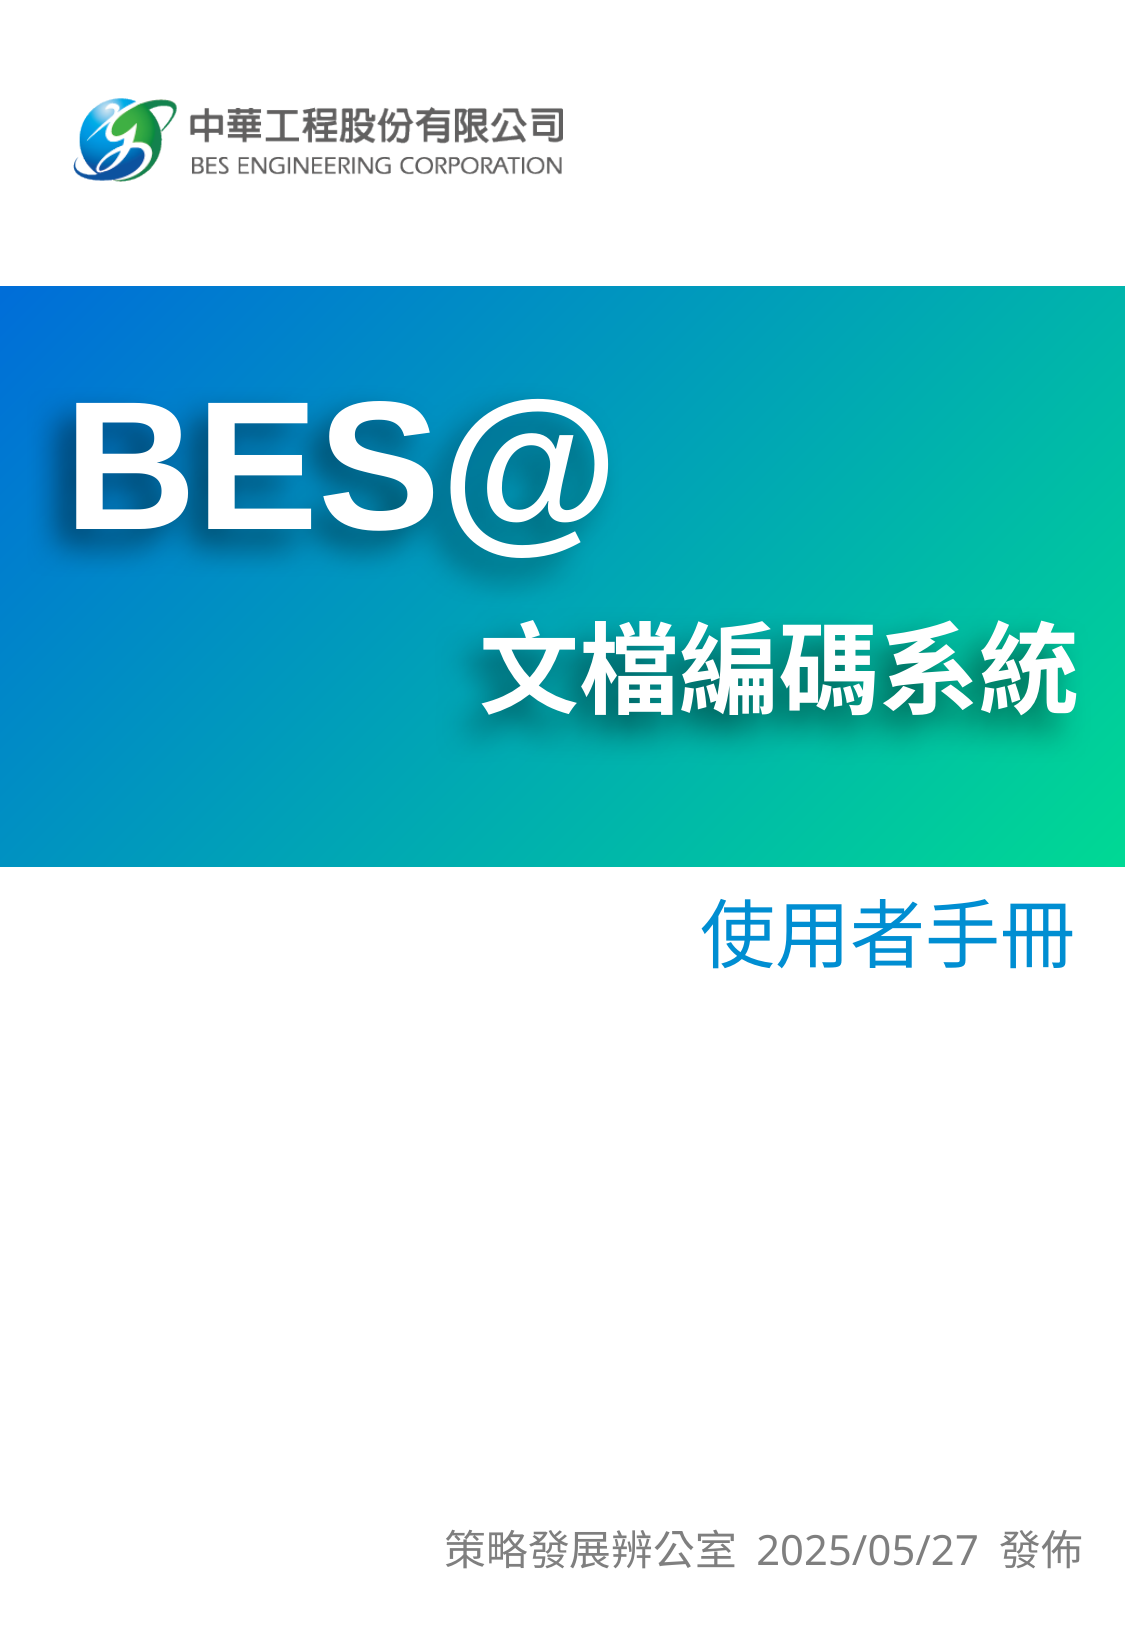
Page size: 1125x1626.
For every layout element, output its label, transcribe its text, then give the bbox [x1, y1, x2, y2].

picture [72, 96, 563, 182]
text_box BES@ [49, 338, 1095, 574]
text_box [0, 286, 1125, 867]
text_box 文檔編碼系統 [357, 599, 1095, 735]
text_box 使用者手冊 [685, 879, 1095, 985]
text_box 策略發展辨公室 2025/05/27 發佈 [429, 1516, 1099, 1582]
